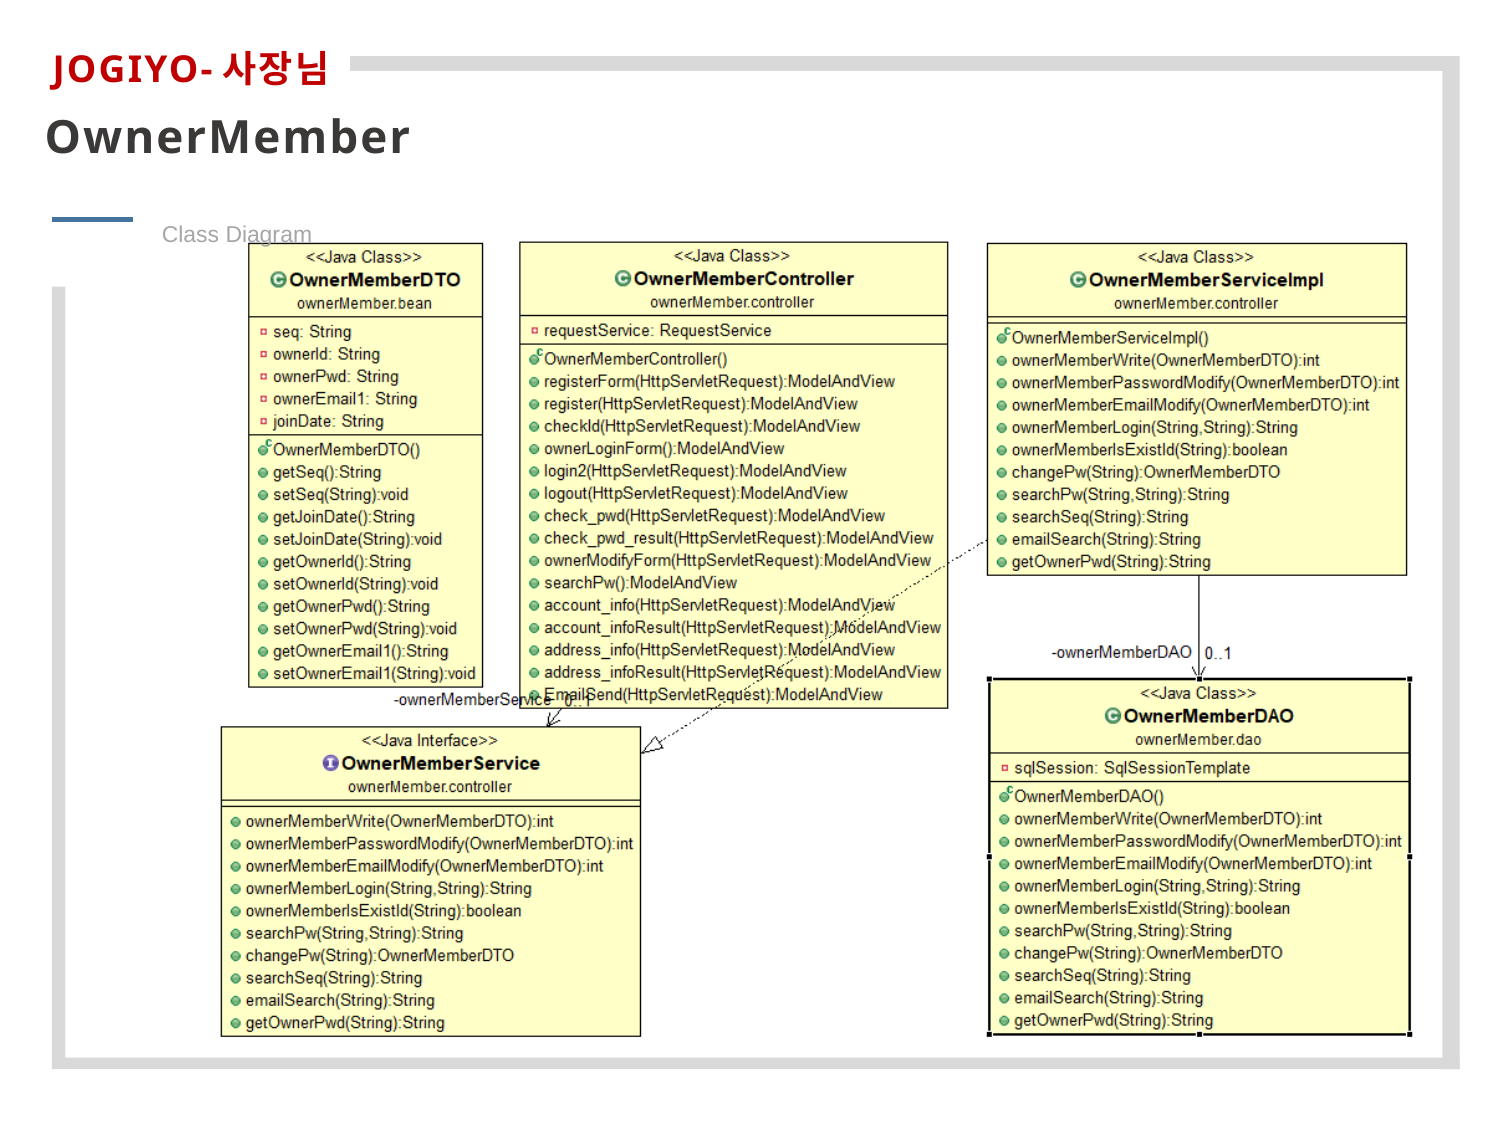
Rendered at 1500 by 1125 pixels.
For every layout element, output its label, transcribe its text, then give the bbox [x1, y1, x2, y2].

text_box [349, 55, 1461, 1070]
picture [196, 233, 1421, 1043]
text_box [51, 286, 1441, 1070]
text_box Class Diagram [146, 201, 497, 442]
text_box JOGIYO-사장님 [37, 42, 361, 107]
text_box OwnerMember [29, 106, 477, 202]
